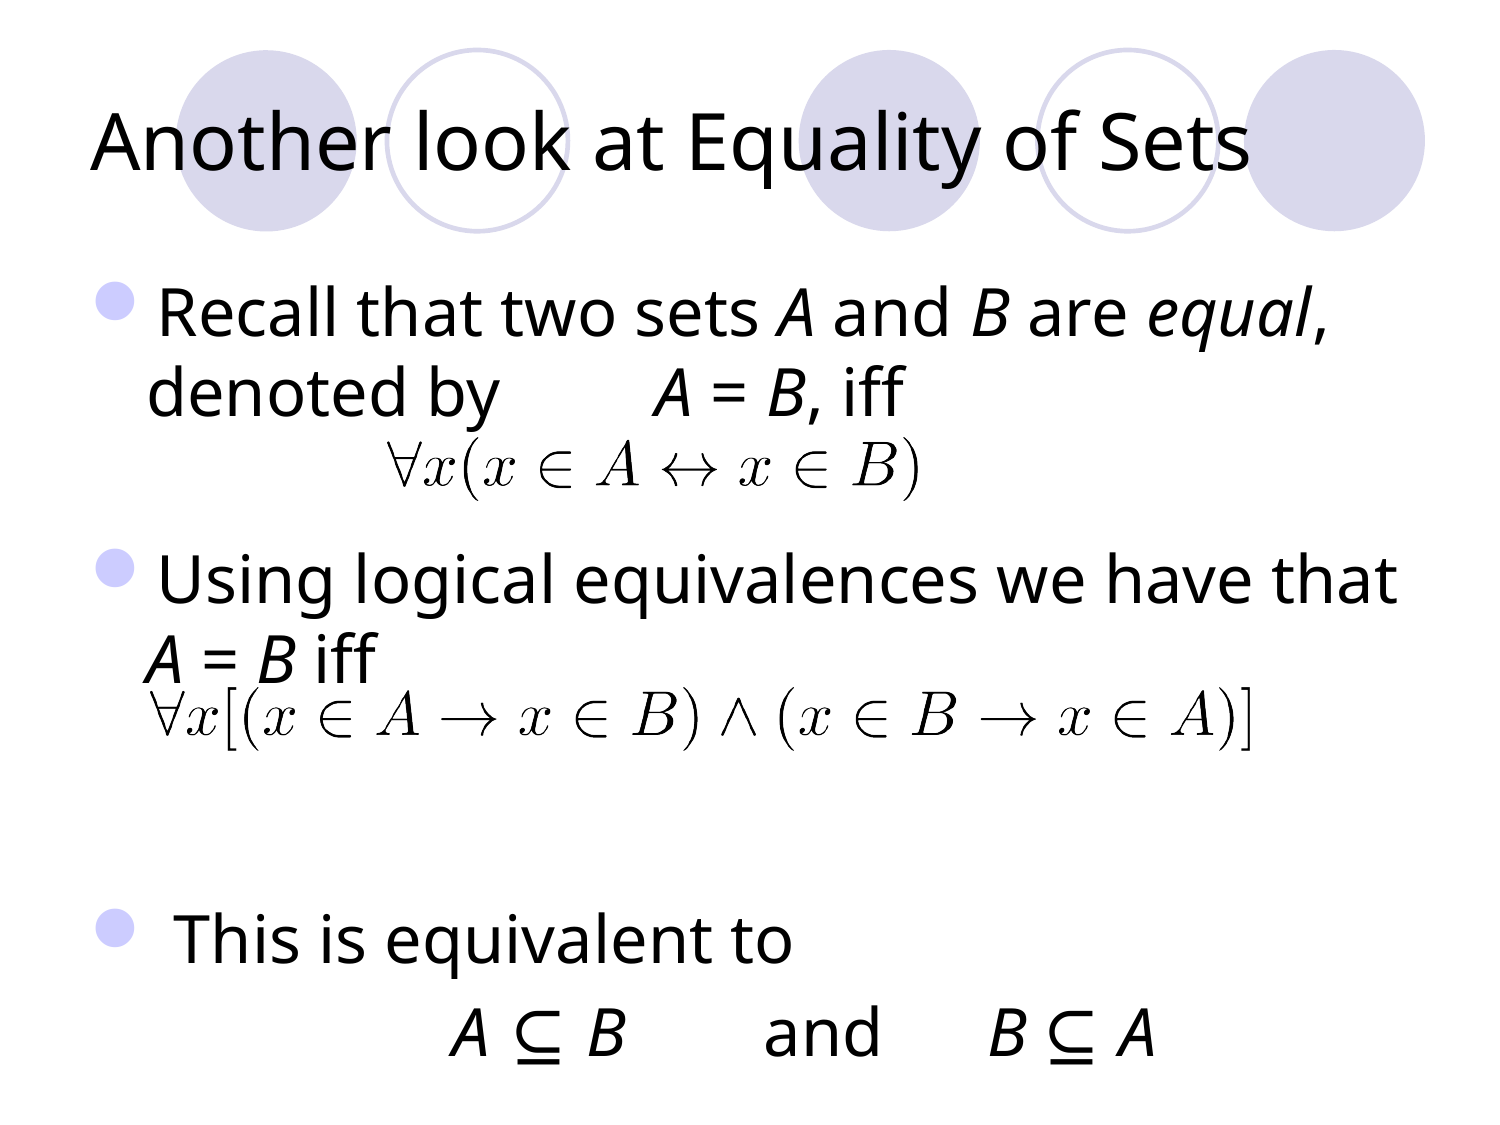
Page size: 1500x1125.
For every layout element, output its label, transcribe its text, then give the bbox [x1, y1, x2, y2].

picture [149, 687, 1250, 751]
title Another look at Equality of Sets [75, 45, 1425, 233]
picture [387, 437, 918, 501]
list Recall that two sets A and B are equal, denoted by A = B, iff Using logical equivalences we have that A = B iff This is equivalent to A ⊆ B and B ⊆ A [75, 262, 1425, 1006]
